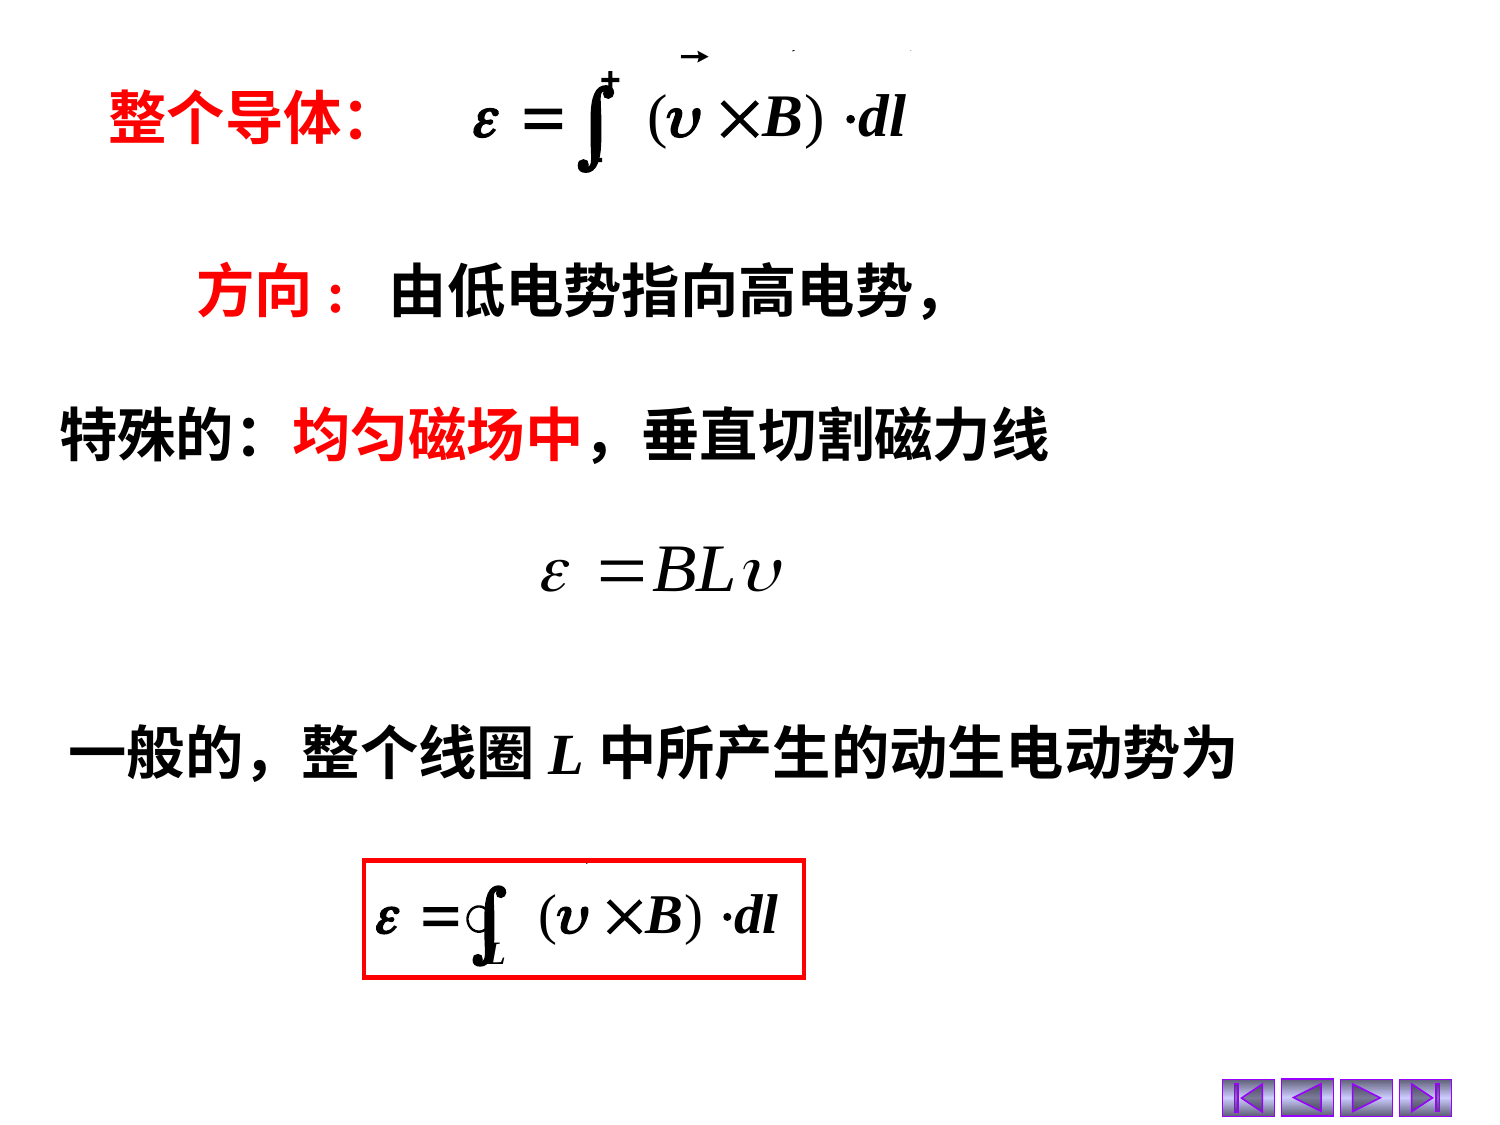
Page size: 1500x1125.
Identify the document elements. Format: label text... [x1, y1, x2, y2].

text_box 整个导体： [93, 73, 436, 229]
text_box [527, 528, 795, 609]
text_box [462, 50, 929, 183]
text_box 特殊的：均匀磁场中，垂直切割磁力线 [44, 390, 1319, 476]
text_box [365, 862, 802, 976]
text_box 方向: 由低电势指向高电势， [181, 247, 1201, 332]
slide_number [1149, 1046, 1500, 1125]
text_box 一般的，整个线圈L中所产生的动生电动势为 [53, 708, 1345, 794]
